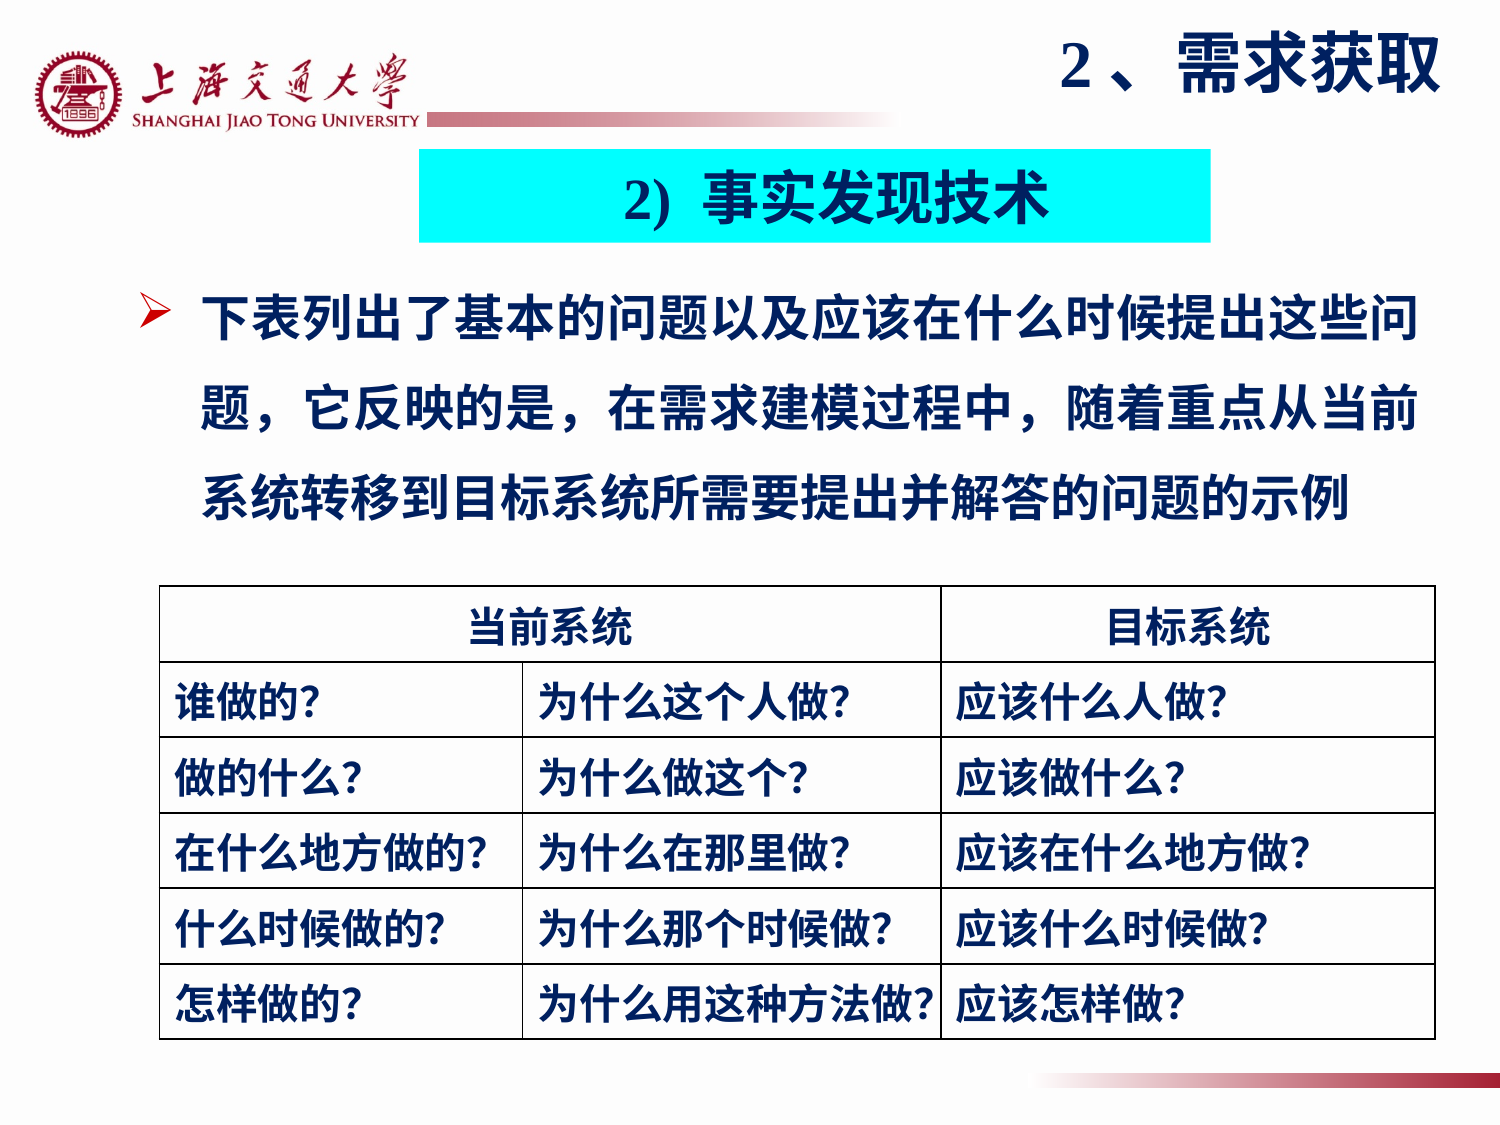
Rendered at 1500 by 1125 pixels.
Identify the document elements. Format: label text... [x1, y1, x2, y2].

table_cell 应该什么人做？ [942, 663, 1434, 736]
table_cell 谁做的？ [160, 663, 522, 736]
table_cell 为什么用这种方法做？ [523, 965, 940, 1038]
table_cell 在什么地方做的？ [160, 814, 522, 887]
table_cell 为什么那个时候做？ [523, 889, 940, 963]
table_cell 为什么做这个？ [523, 738, 940, 812]
table_cell 什么时候做的？ [160, 889, 522, 963]
picture [0, 0, 1500, 1125]
table_header 目标系统 [942, 587, 1434, 661]
list 下表列出了基本的问题以及应该在什么时候提出这些问题，它反映的是，在需求建模过程中，随着重点从当前系统转移到目标系统所需要提出并解答的问题的示例 [17, 248, 1436, 634]
table_cell 为什么在那里做？ [523, 814, 940, 887]
table_header 当前系统 [160, 587, 940, 661]
text_box 2、需求获取 [182, 7, 1458, 116]
table_cell 应该怎样做？ [942, 965, 1434, 1038]
table_cell 为什么这个人做？ [523, 663, 940, 736]
table_cell 应该什么时候做？ [942, 889, 1434, 963]
text_box 2) 事实发现技术 [419, 149, 1211, 243]
table_cell 应该在什么地方做？ [942, 814, 1434, 887]
table_cell 怎样做的？ [160, 965, 522, 1038]
table_cell 做的什么？ [160, 738, 522, 812]
table_cell 应该做什么？ [942, 738, 1434, 812]
